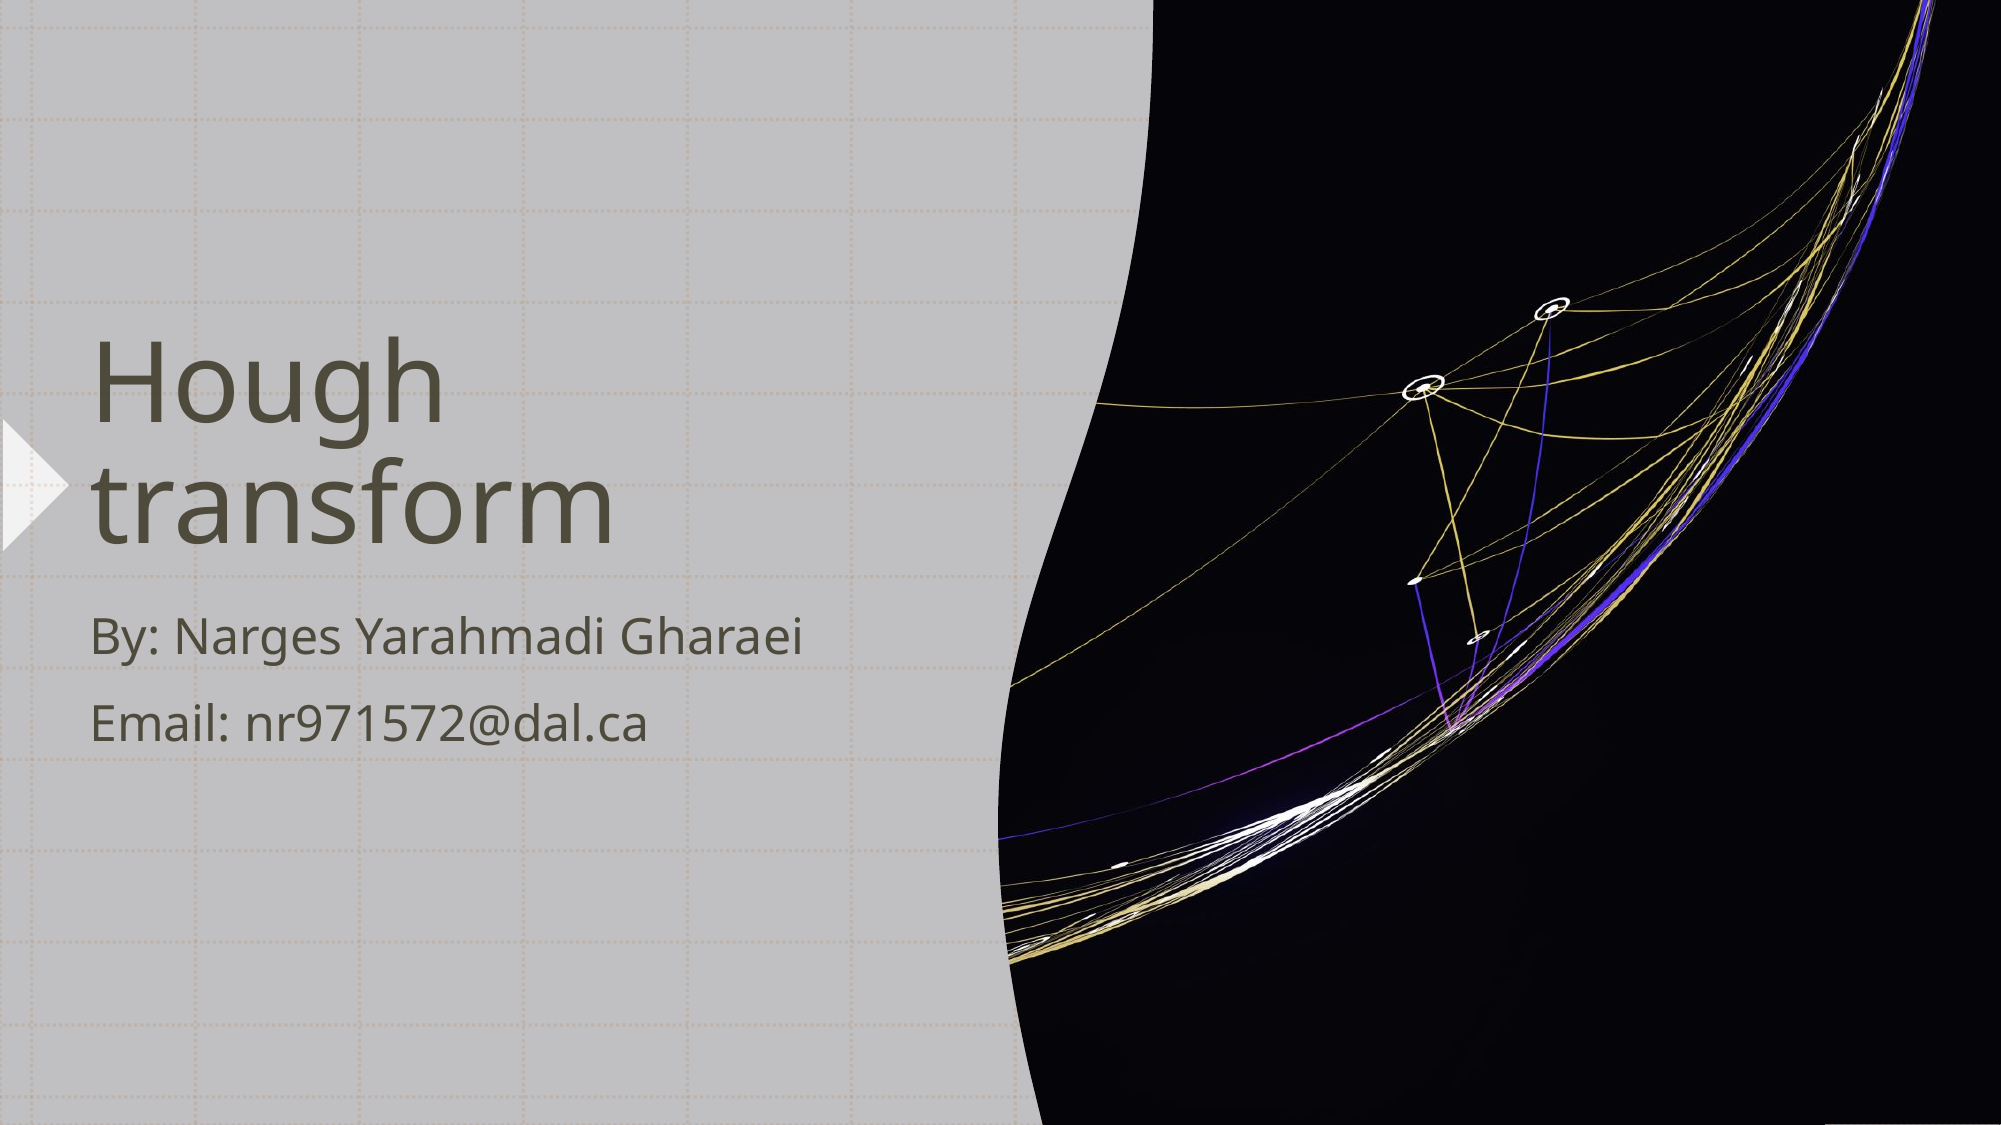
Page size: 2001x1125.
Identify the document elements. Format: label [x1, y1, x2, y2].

picture [998, 0, 2001, 1125]
text_box [0, 0, 998, 1125]
